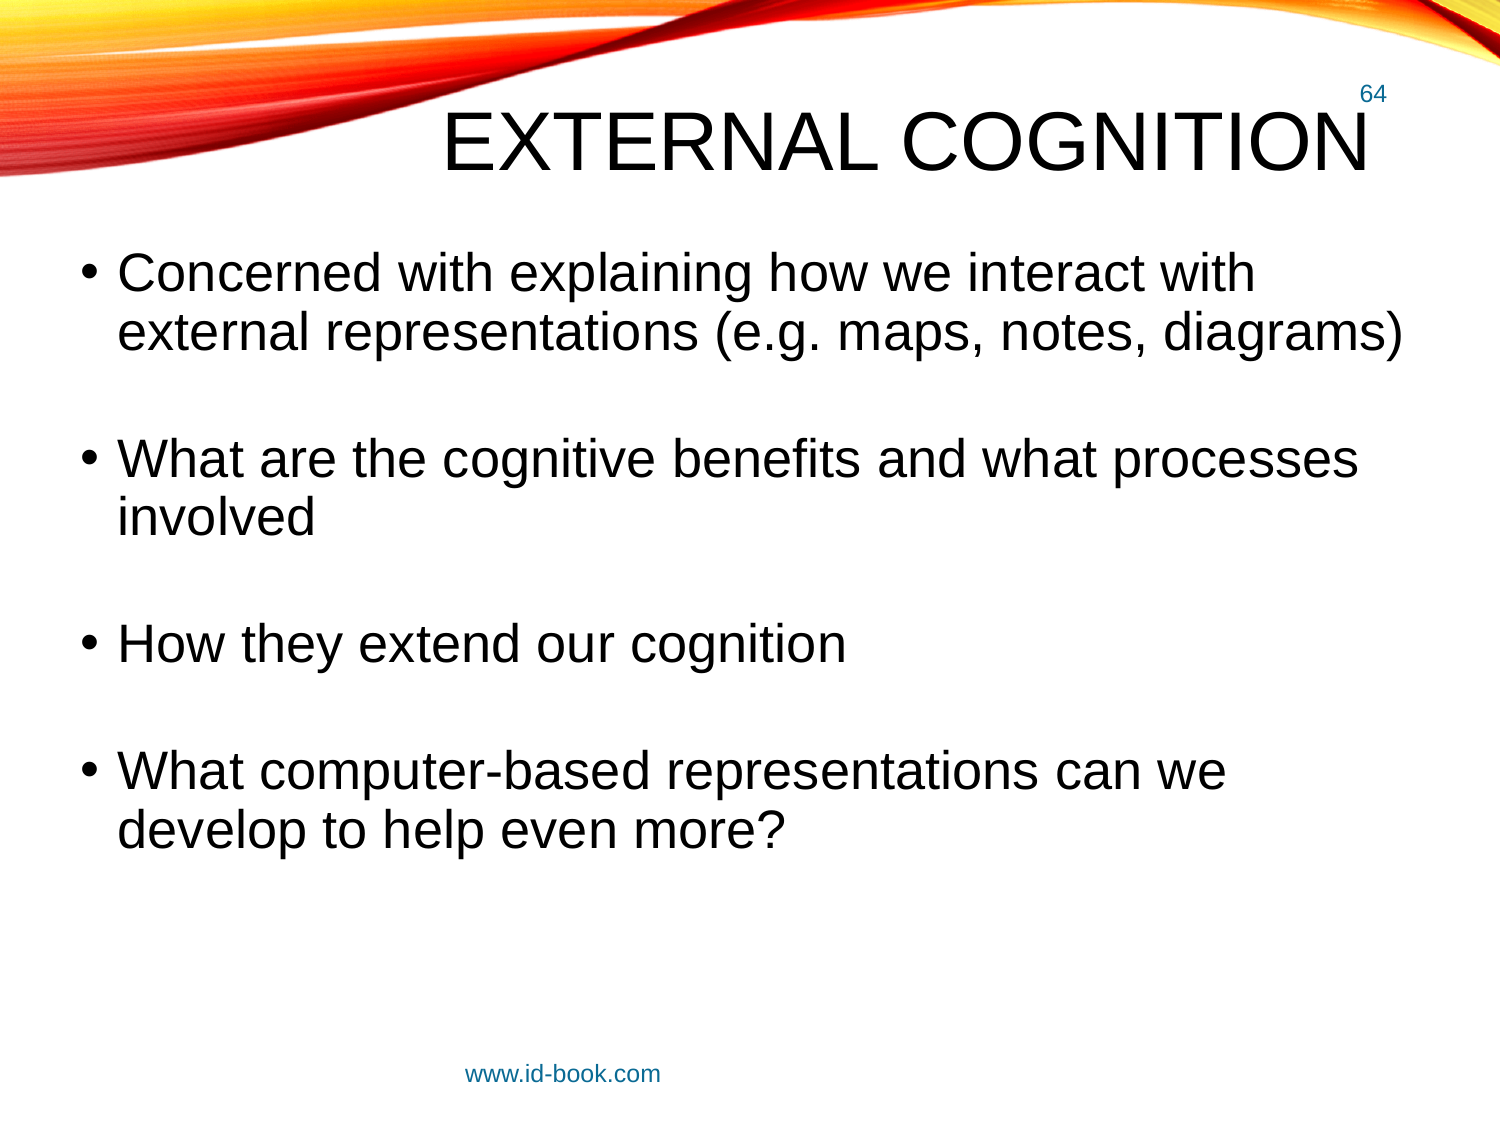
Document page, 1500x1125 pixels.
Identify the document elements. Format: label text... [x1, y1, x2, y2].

footer www.id-book.com [97, 1042, 1030, 1103]
slide_number 64 [1078, 62, 1403, 123]
title External cognition [112, 50, 1388, 237]
list Concerned with explaining how we interact with external representations (e.g. maps, notes, diagrams) What are the cognitive benefits and what processes involved How they extend our cognition What computer-based representations can we develop to help even more? [64, 237, 1447, 1071]
picture [0, 0, 1500, 178]
